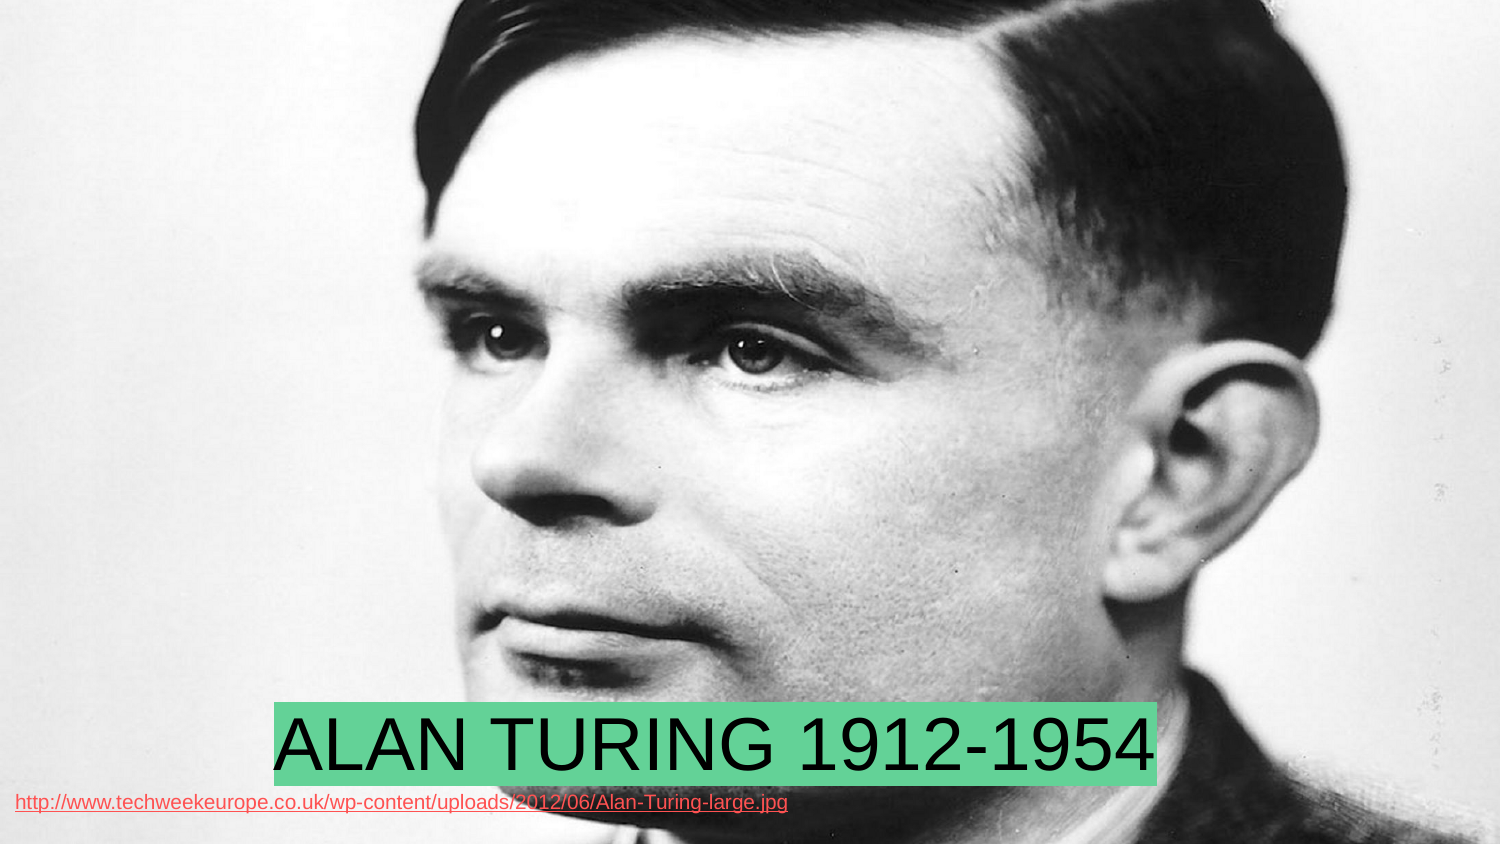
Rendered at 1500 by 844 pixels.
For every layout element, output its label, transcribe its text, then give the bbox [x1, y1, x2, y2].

picture [0, 0, 1500, 844]
text_box ALAN TURING 1912-1954 [259, 680, 1241, 795]
text_box http://www.techweekeurope.co.uk/wp-content/uploads/2012/06/Alan-Turing-large.jpg [0, 784, 841, 844]
